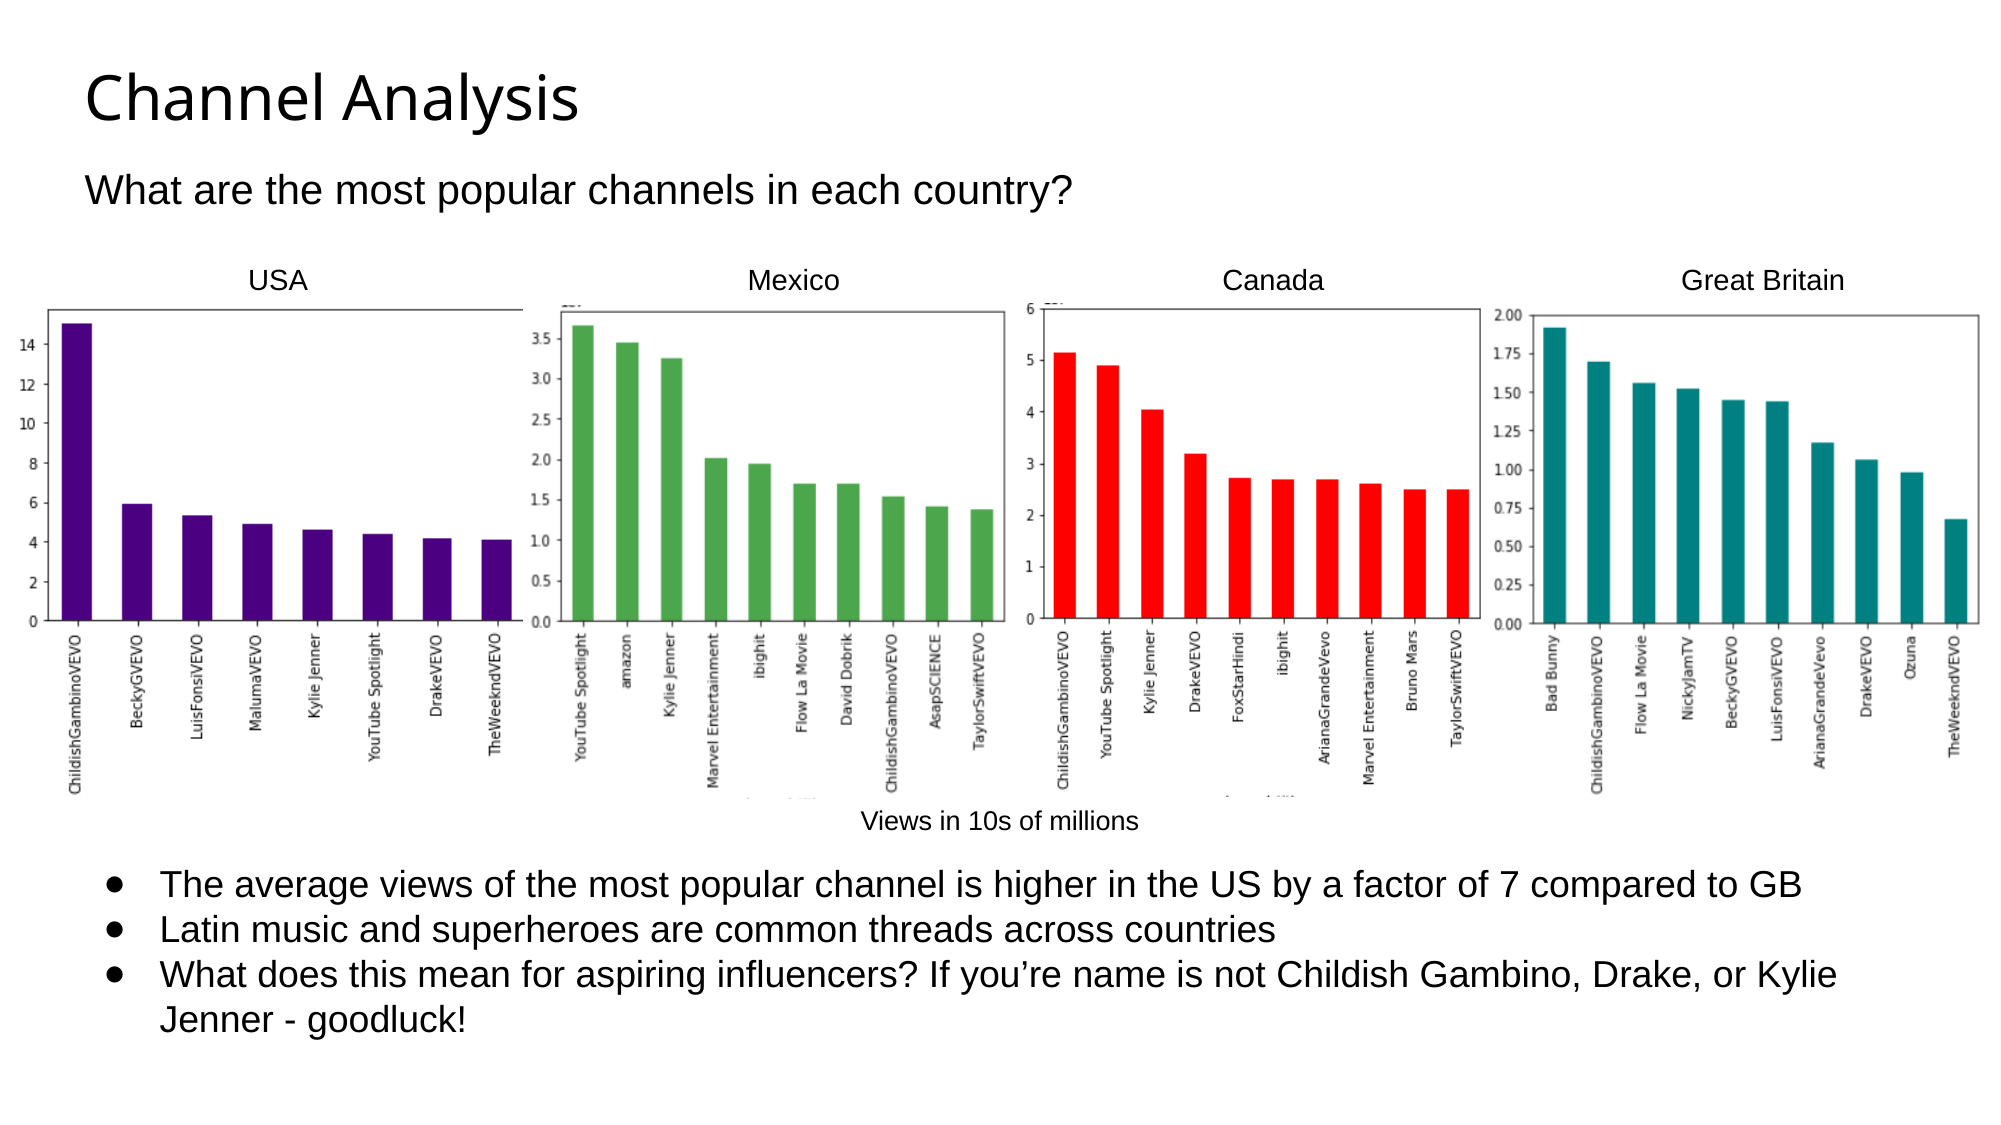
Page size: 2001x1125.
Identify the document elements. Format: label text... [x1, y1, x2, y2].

text_box Canada [1182, 246, 1364, 301]
picture [15, 295, 1984, 799]
text_box Mexico [703, 246, 885, 303]
text_box The average views of the most popular channel is higher in the US by a factor of 7 compared to GB Latin music and superheroes are common threads across countries What does this mean for aspiring influencers? If you’re name is not Childish Gambino, Drake, or Kylie Jenner - goodluck! [69, 844, 1886, 1079]
title Channel Analysis [69, 22, 1795, 145]
text_box USA [187, 246, 369, 294]
text_box Great Britain [1640, 246, 1886, 301]
text_box What are the most popular channels in each country? [69, 145, 1795, 238]
text_box Views in 10s of millions [824, 805, 1176, 858]
